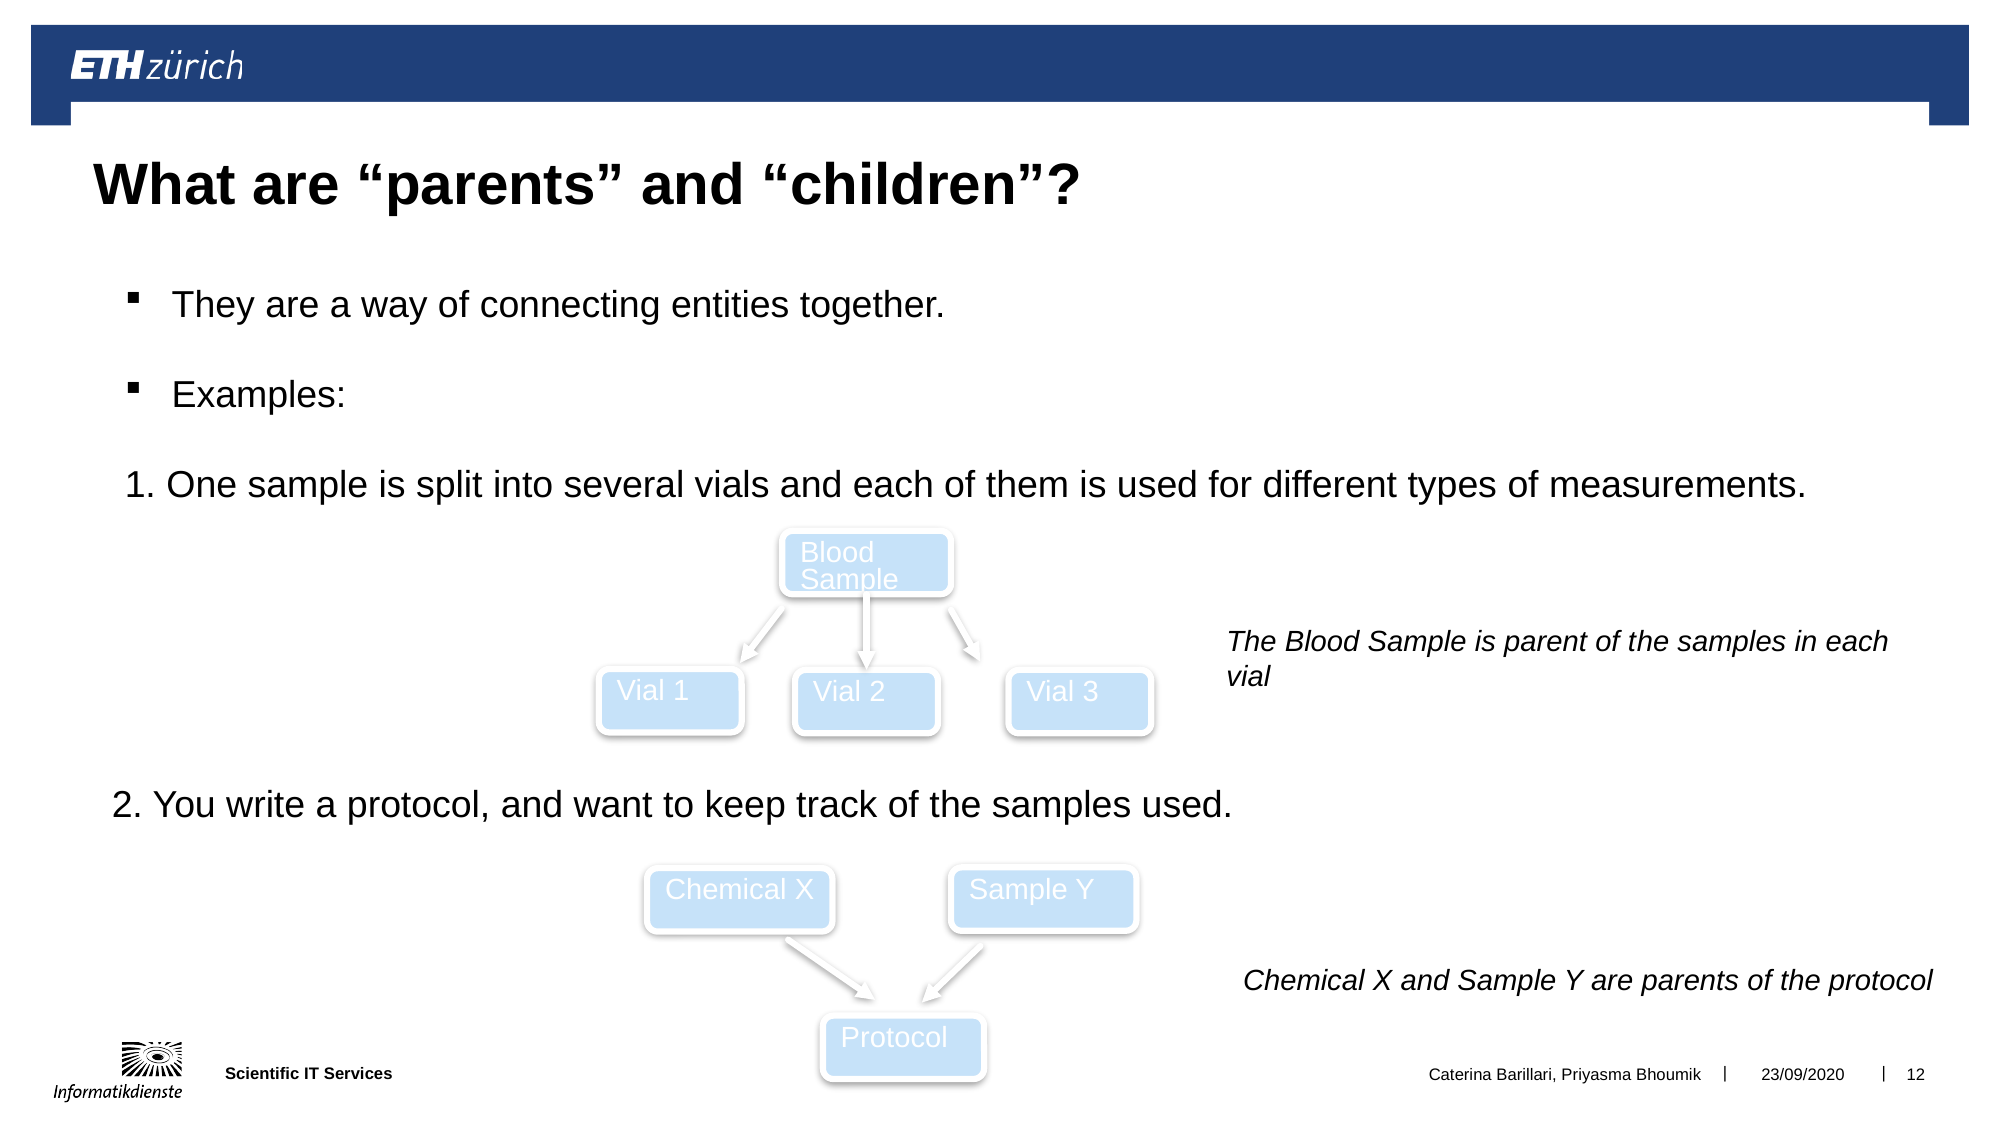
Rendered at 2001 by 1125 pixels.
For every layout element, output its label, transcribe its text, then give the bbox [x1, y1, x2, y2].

text_box The Blood Sample is parent of the samples in each vial [1211, 615, 1945, 700]
title What are “parents” and “children”? [70, 101, 1930, 262]
text_box 2. You write a protocol, and want to keep track of the samples used. [97, 772, 1249, 833]
text_box They are a way of connecting entities together. Examples: 1. One sample is split into several vials and each of them is used for different types of measurements. [109, 273, 1823, 513]
text_box Chemical X and Sample Y are parents of the protocol [1228, 953, 1962, 1004]
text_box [646, 867, 1137, 1080]
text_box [598, 530, 1152, 734]
slide_number 12 [1886, 1034, 1946, 1112]
footer Caterina Barillari, Priyasma Bhoumik [999, 1034, 1702, 1112]
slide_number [1736, 1034, 1870, 1112]
picture [53, 1042, 182, 1106]
